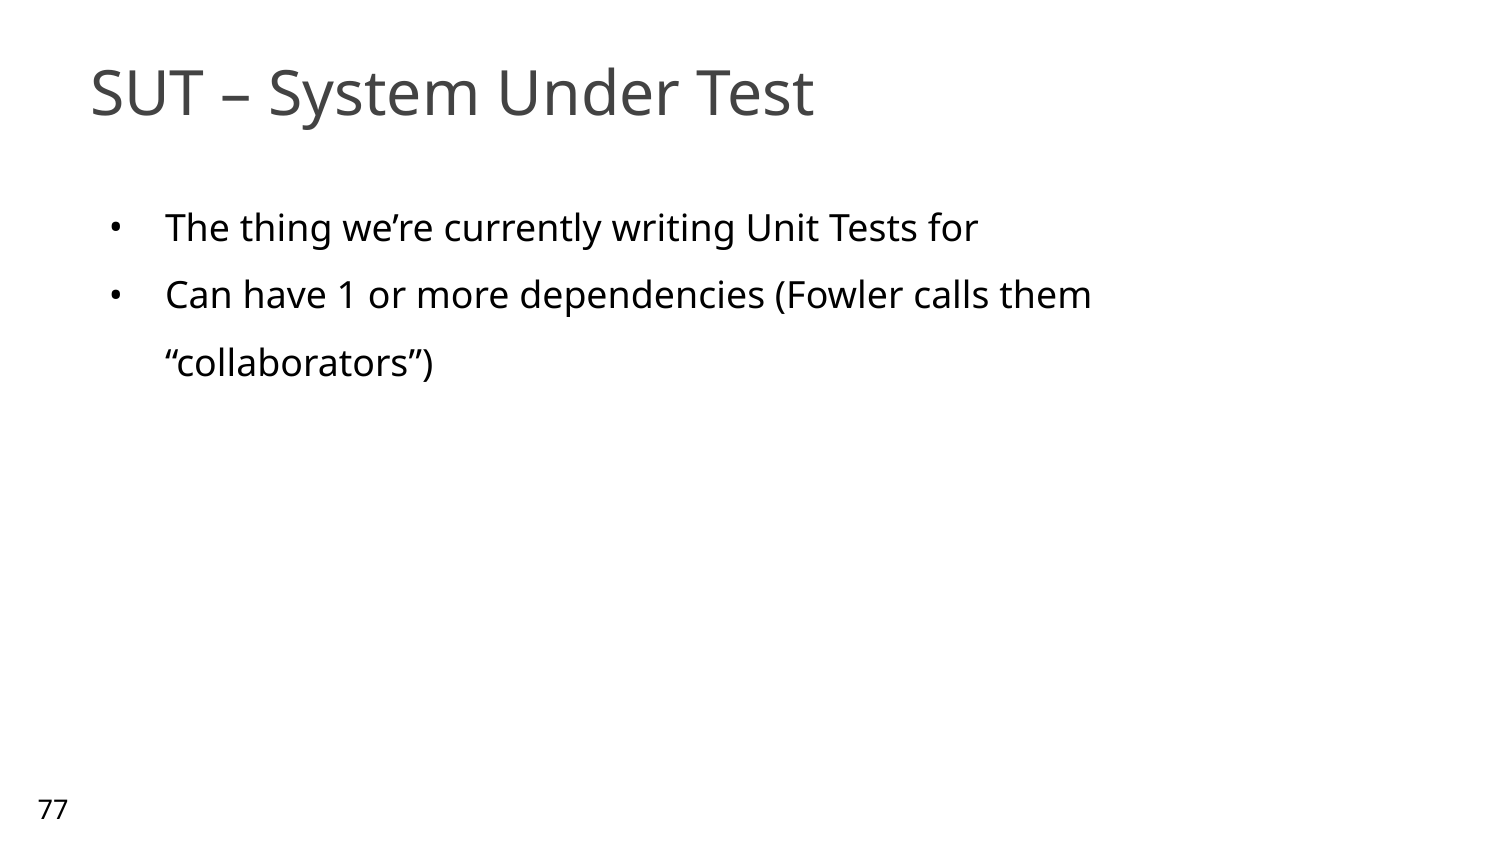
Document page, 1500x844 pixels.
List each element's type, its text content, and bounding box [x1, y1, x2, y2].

title SUT – System Under Test [75, 33, 1425, 148]
list The thing we’re currently writing Unit Tests for Can have 1 or more dependencies (Fowler calls them “collaborators”) [75, 166, 1370, 692]
slide_number 77 [22, 795, 113, 825]
